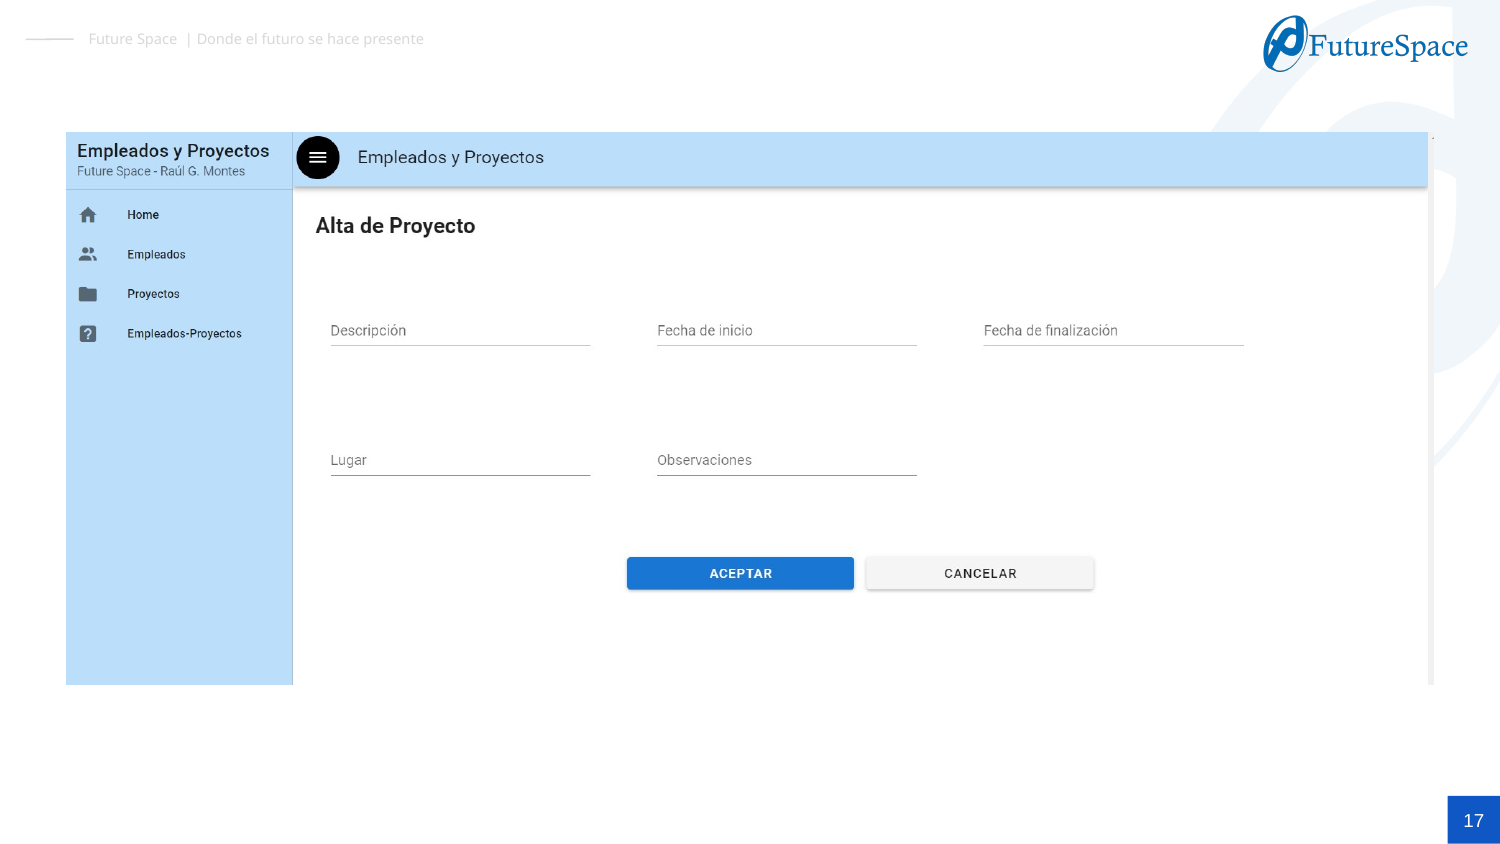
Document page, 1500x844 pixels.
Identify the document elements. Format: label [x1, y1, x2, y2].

picture [65, 132, 1434, 685]
picture [1258, 10, 1473, 78]
